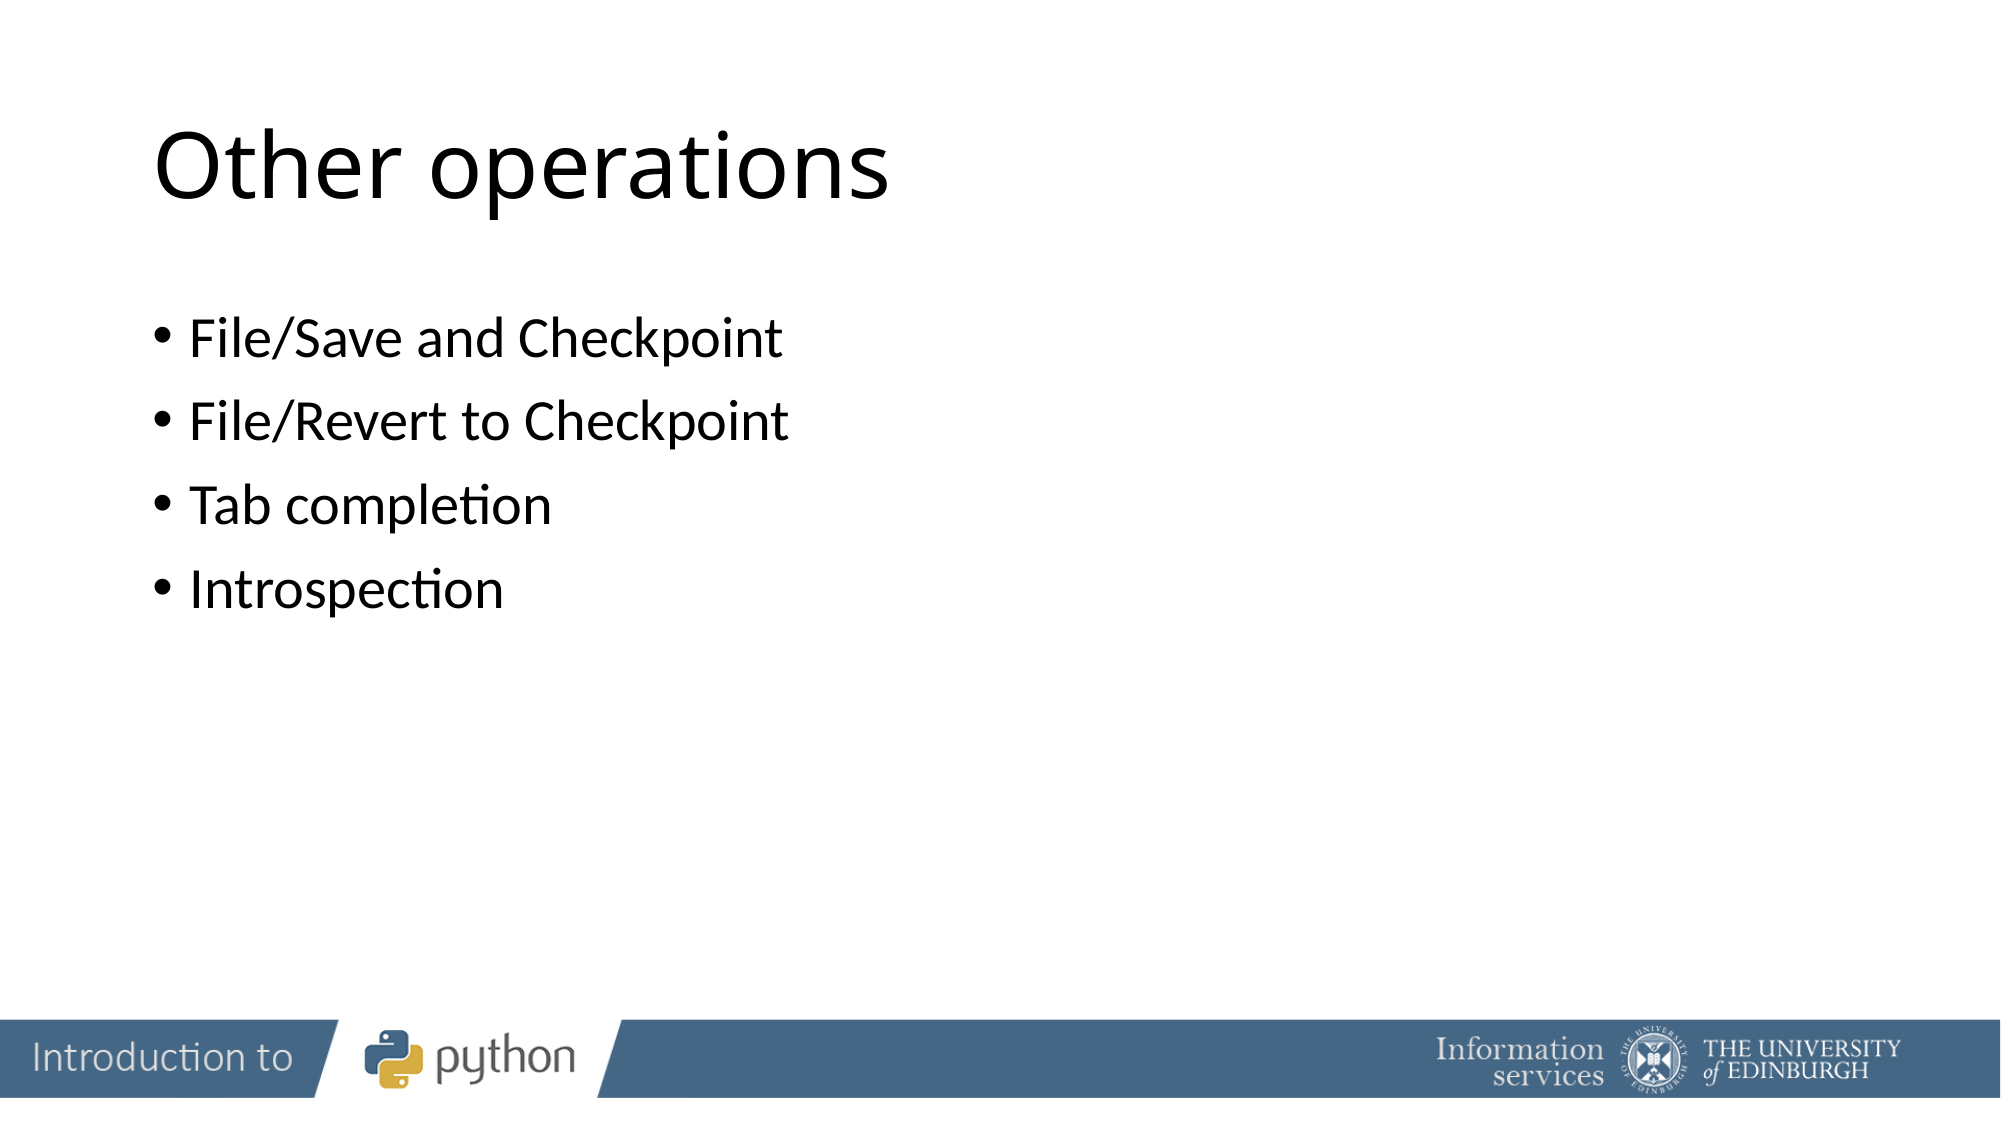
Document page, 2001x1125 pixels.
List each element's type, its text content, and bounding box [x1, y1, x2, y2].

picture [0, 0, 2001, 1125]
list File/Save and Checkpoint File/Revert to Checkpoint Tab completion Introspection [137, 299, 1863, 1014]
title Other operations [137, 59, 1863, 278]
